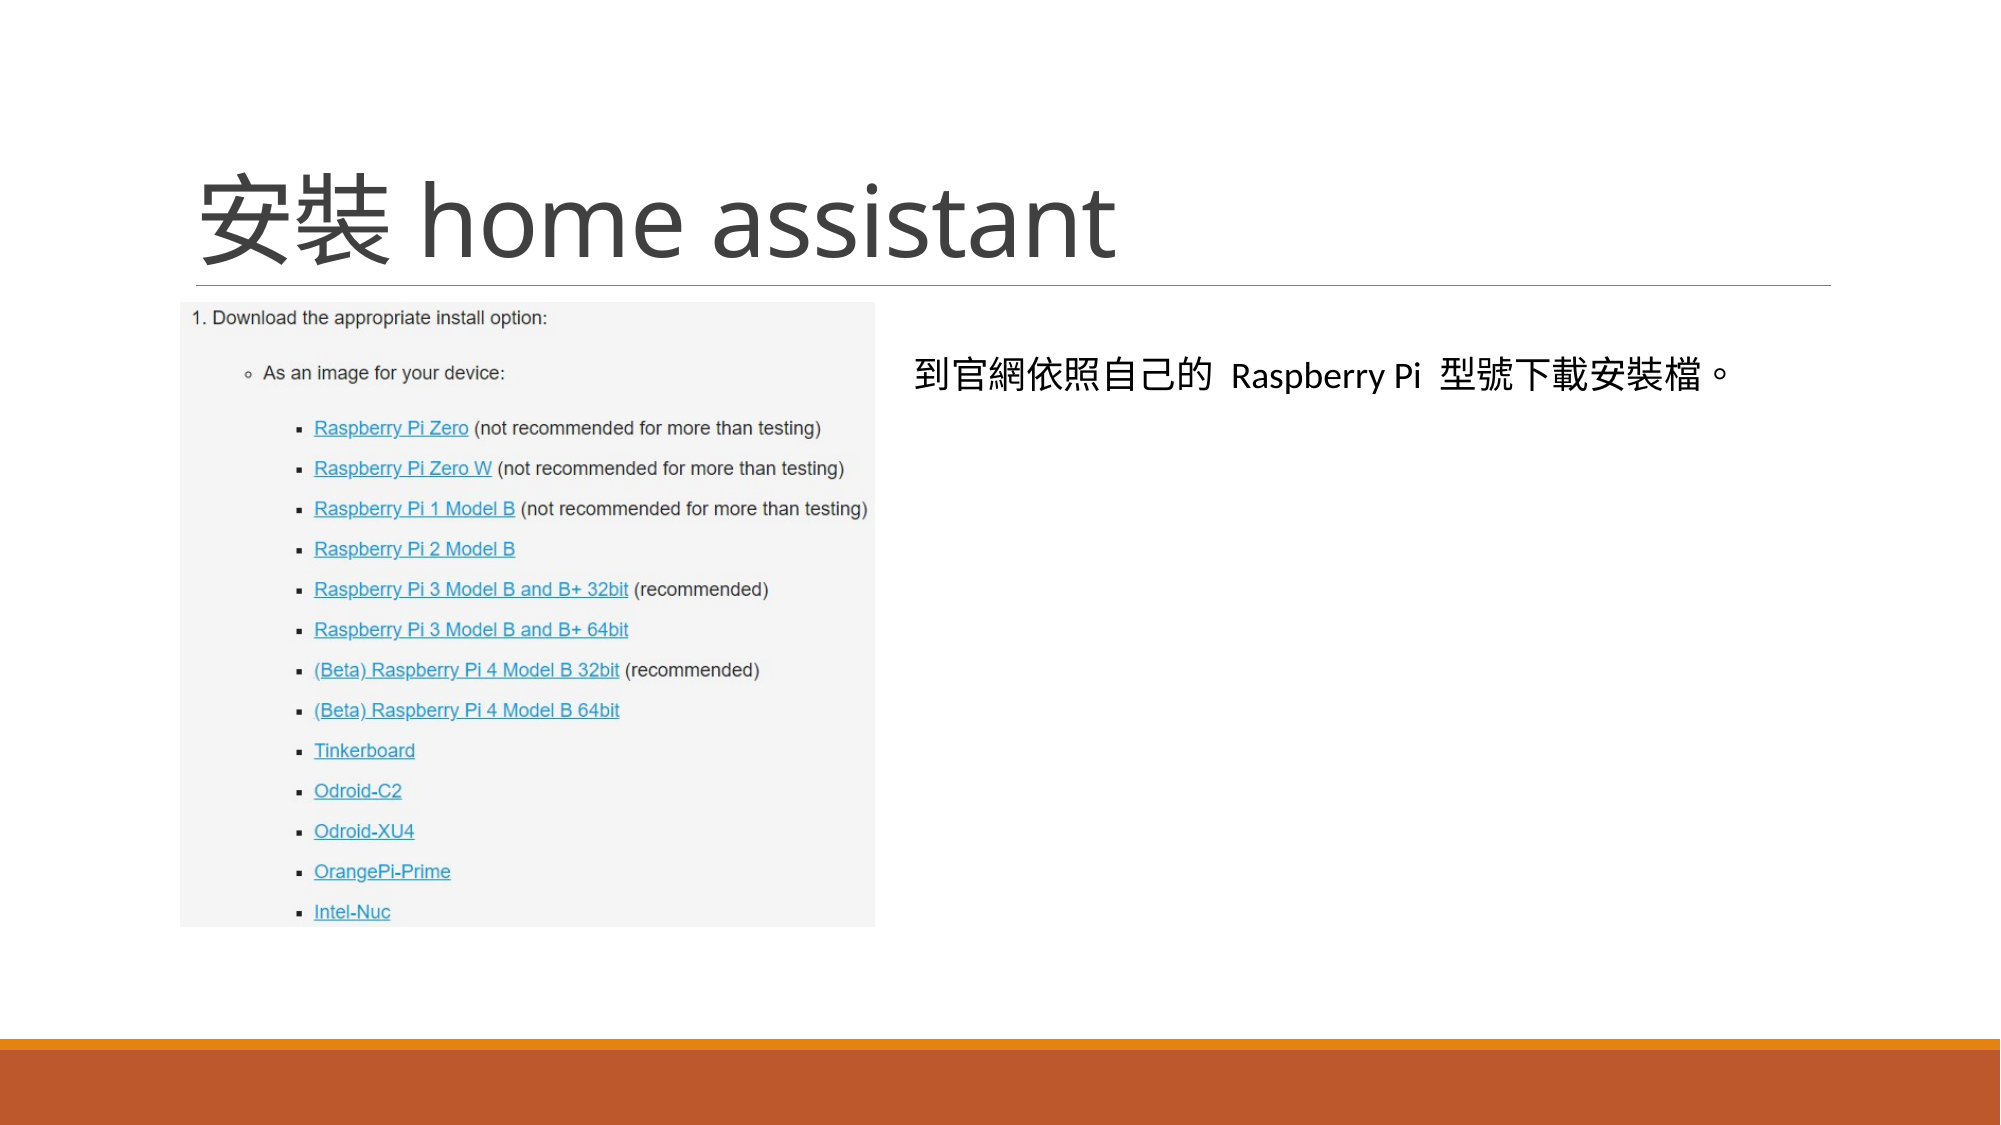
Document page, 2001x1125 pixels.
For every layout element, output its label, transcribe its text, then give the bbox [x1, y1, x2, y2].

picture [179, 302, 876, 927]
title 安裝home assistant [180, 47, 1830, 285]
text_box 到官網依照自己的 Raspberry Pi 型號下載安裝檔。 [898, 343, 1845, 404]
